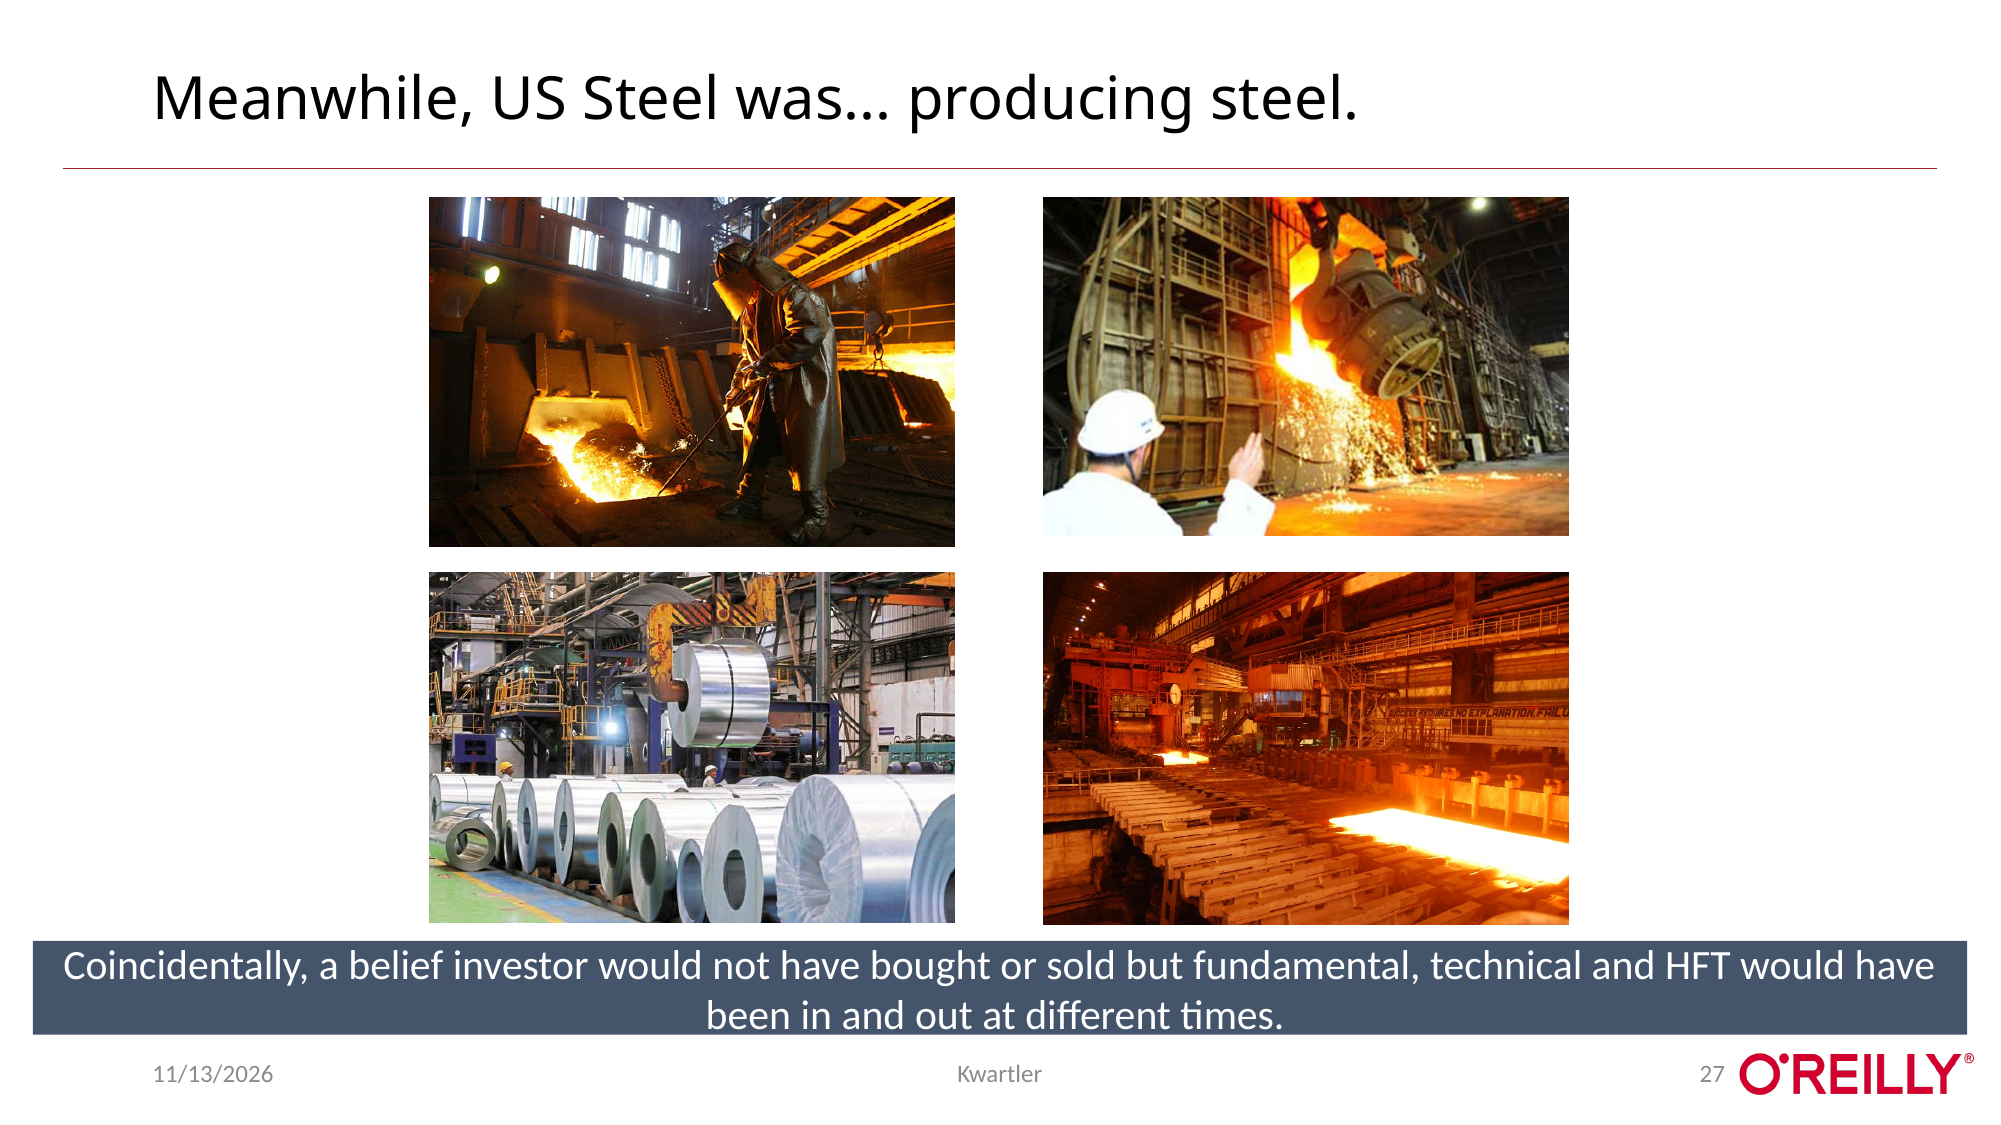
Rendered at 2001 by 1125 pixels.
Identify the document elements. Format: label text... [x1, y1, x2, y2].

footer Kwartler [662, 1042, 1338, 1103]
title Meanwhile, US Steel was... producing steel. [137, 59, 1863, 142]
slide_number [137, 1042, 588, 1103]
picture [429, 572, 955, 923]
text_box Coincidentally, a belief investor would not have bought or sold but fundamental, technical and HFT would have been in and out at different times. [32, 940, 1968, 1036]
picture [1043, 197, 1569, 536]
picture [1741, 1050, 1975, 1096]
picture [429, 197, 955, 547]
text_box 27 [1412, 1042, 1741, 1103]
picture [1043, 572, 1569, 925]
